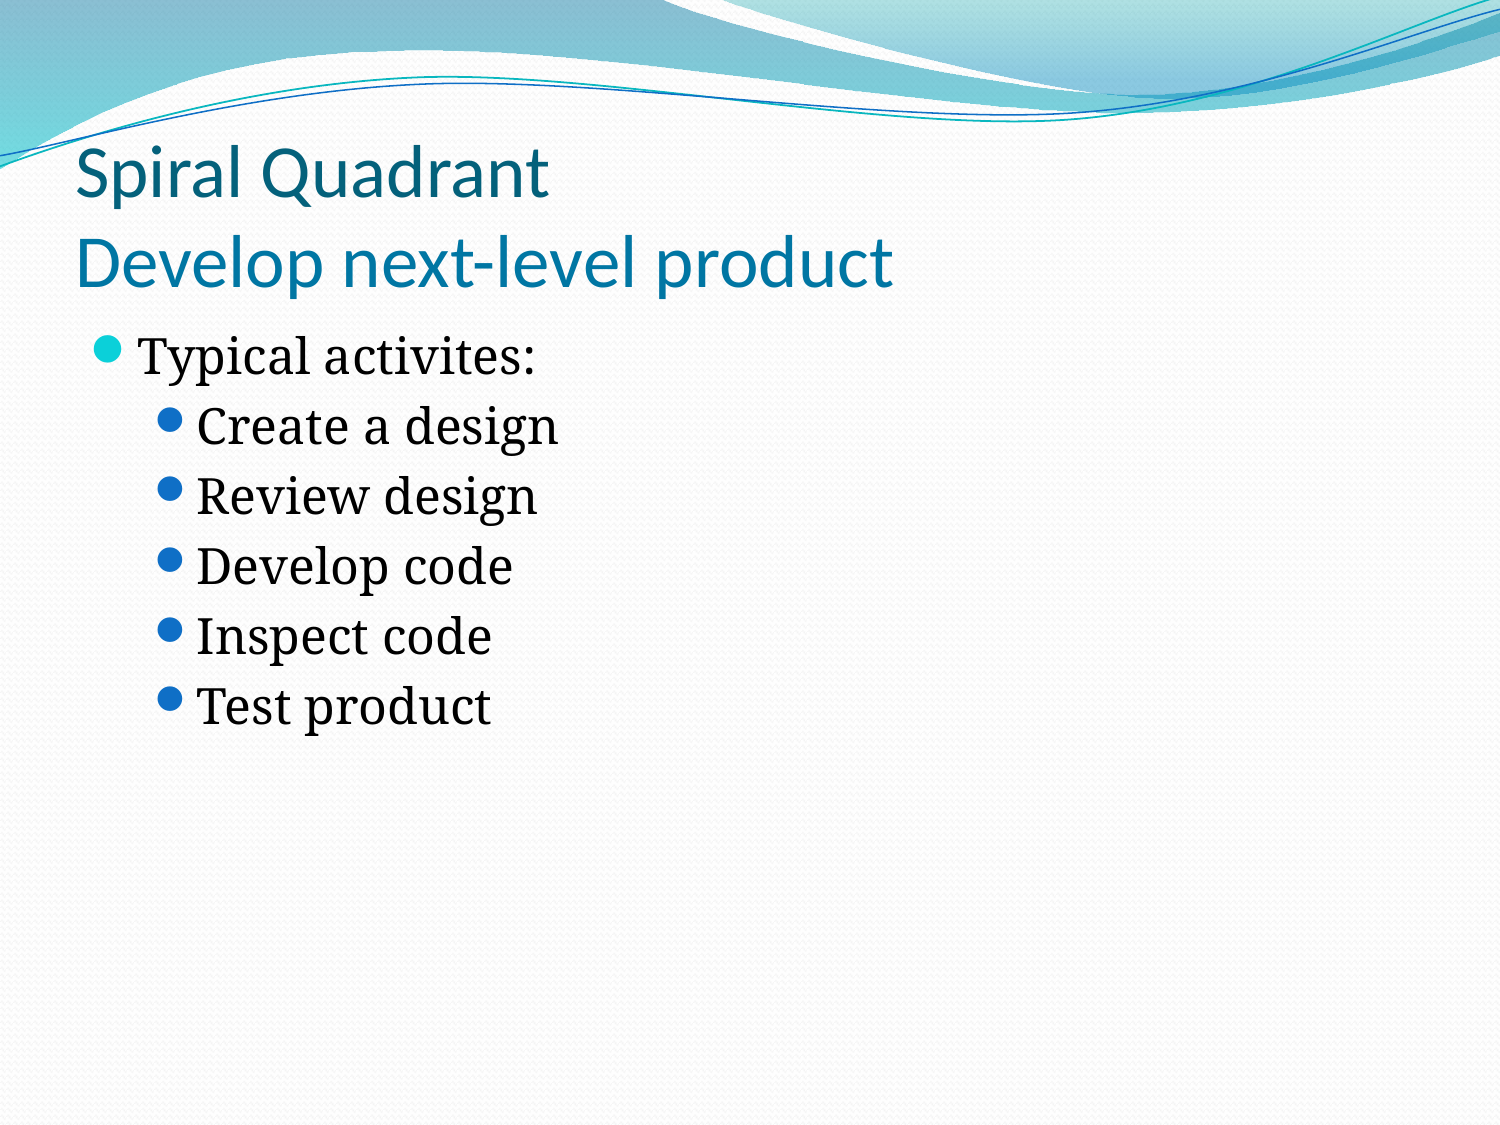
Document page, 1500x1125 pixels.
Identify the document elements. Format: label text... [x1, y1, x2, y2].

list Typical activites: Create a design Review design Develop code Inspect code Test product [75, 317, 1425, 1038]
title Spiral Quadrant Develop next-level product [75, 115, 1425, 303]
